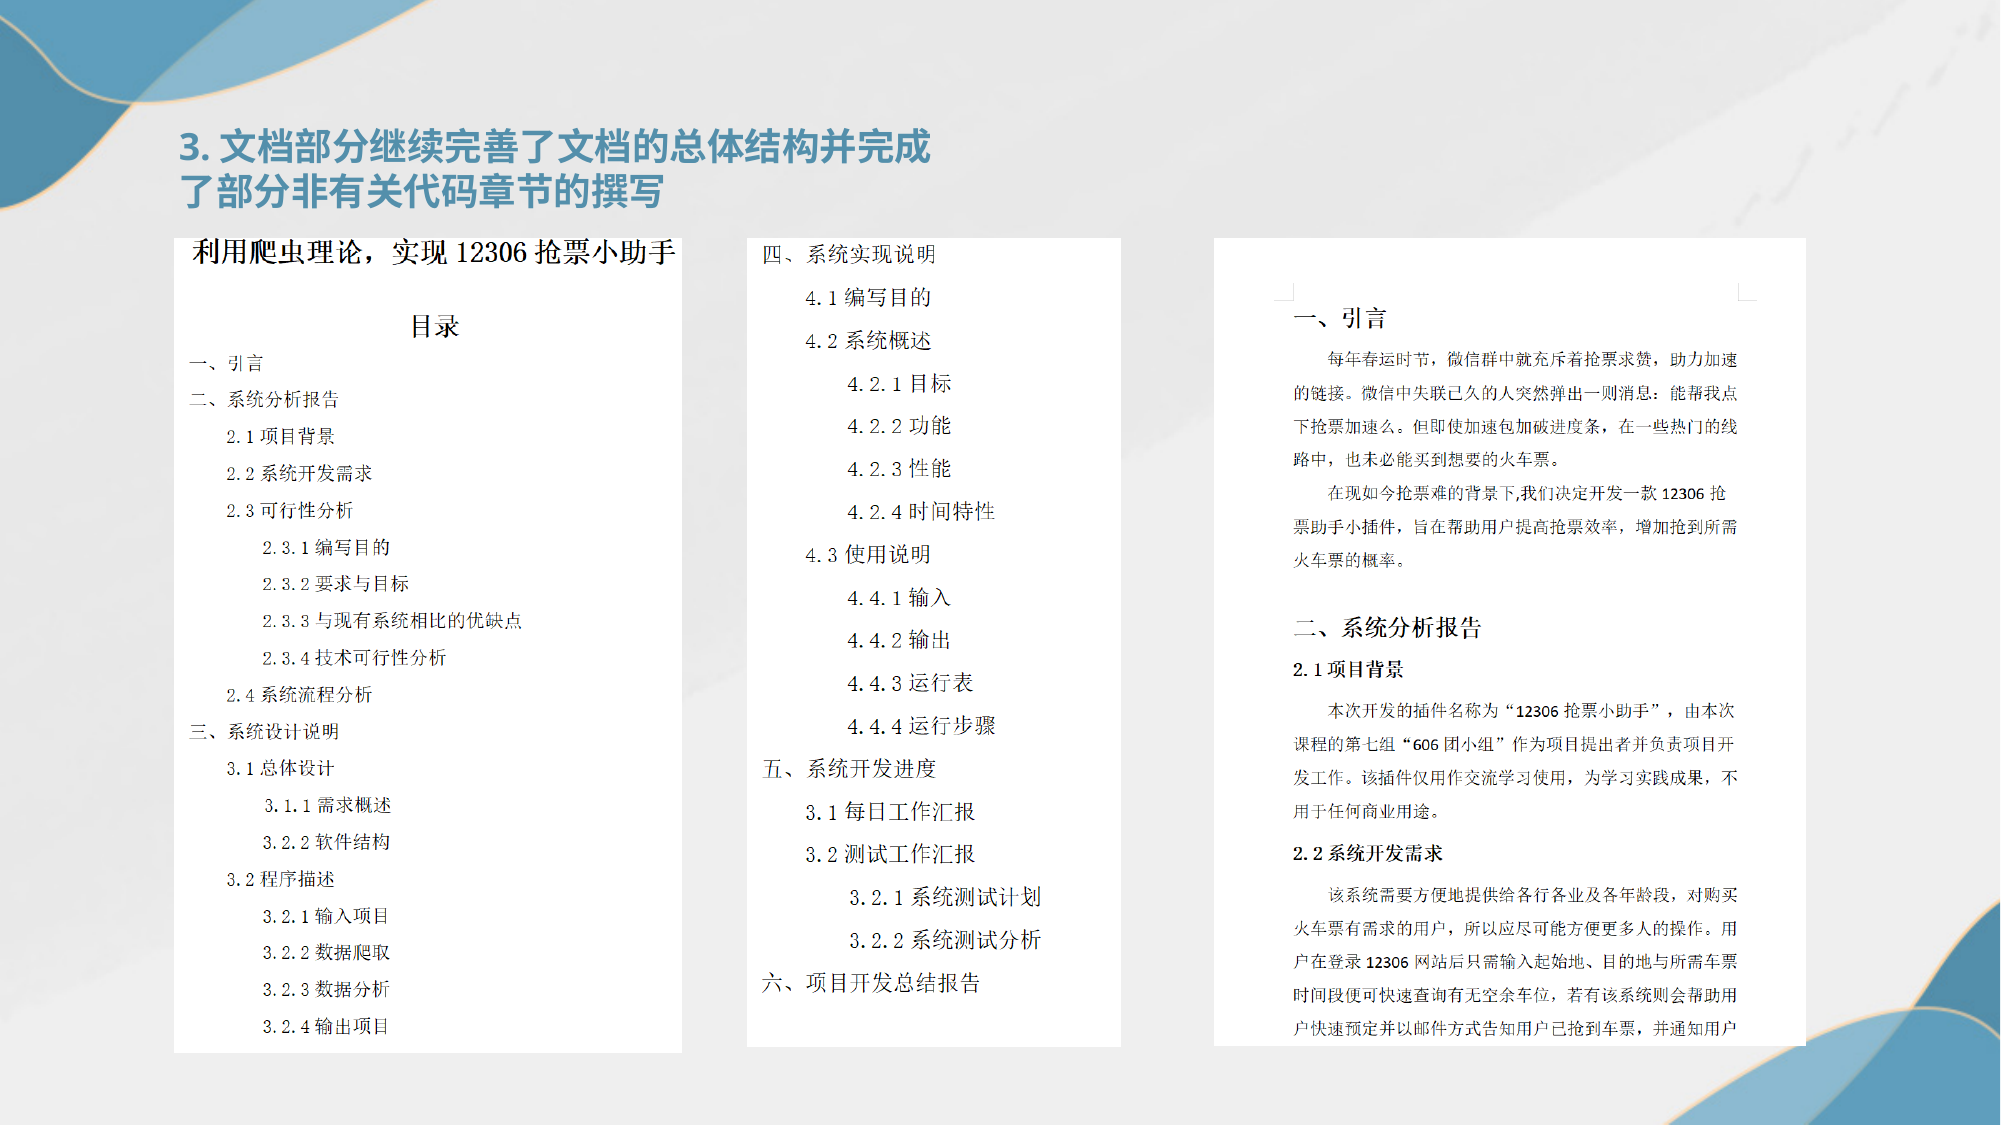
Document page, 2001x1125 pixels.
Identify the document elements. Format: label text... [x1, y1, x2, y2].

picture [0, 0, 2001, 1125]
text_box 3.文档部分继续完善了文档的总体结构并完成了部分非有关代码章节的撰写 [160, 113, 987, 222]
